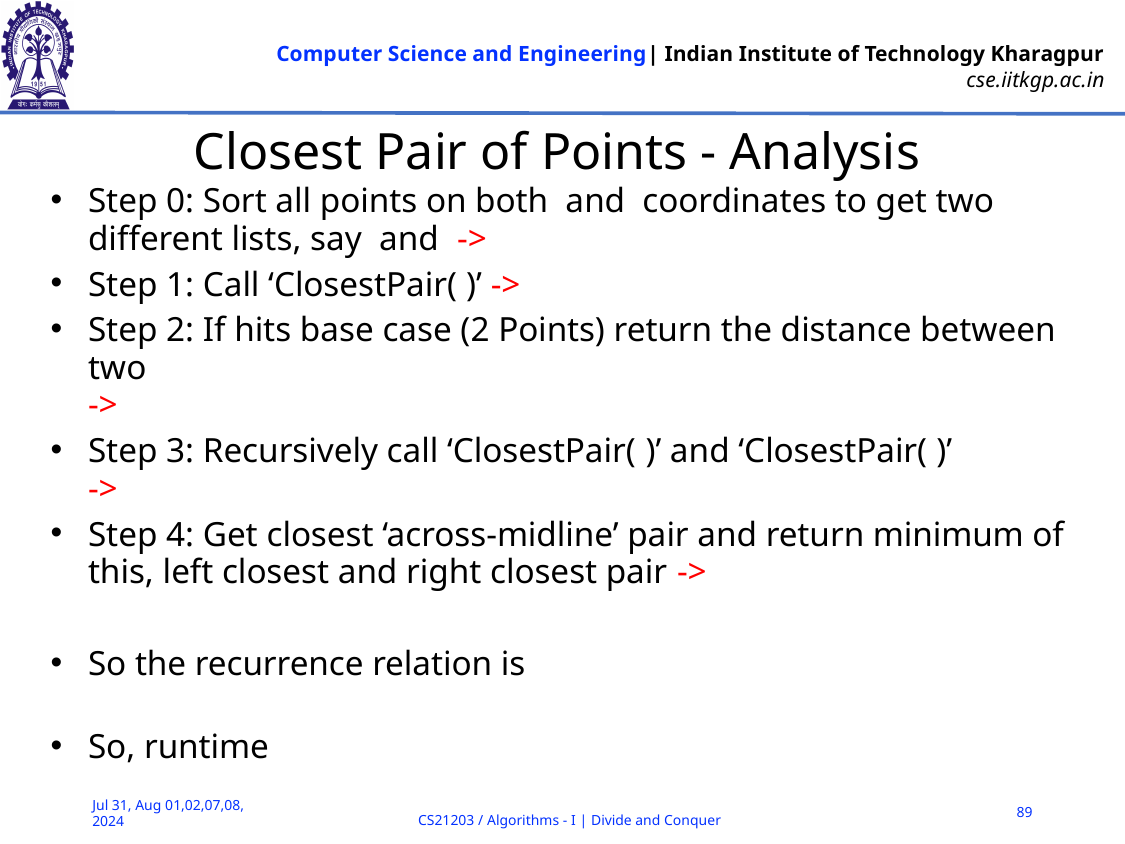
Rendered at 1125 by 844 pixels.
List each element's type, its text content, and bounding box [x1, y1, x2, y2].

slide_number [77, 798, 236, 844]
slide_number 89 [992, 790, 1048, 836]
picture [1, 1, 74, 110]
footer CS21203 / Algorithms - I | Divide and Conquer [236, 798, 904, 844]
title Closest Pair of Points - Analysis [35, 78, 1078, 221]
